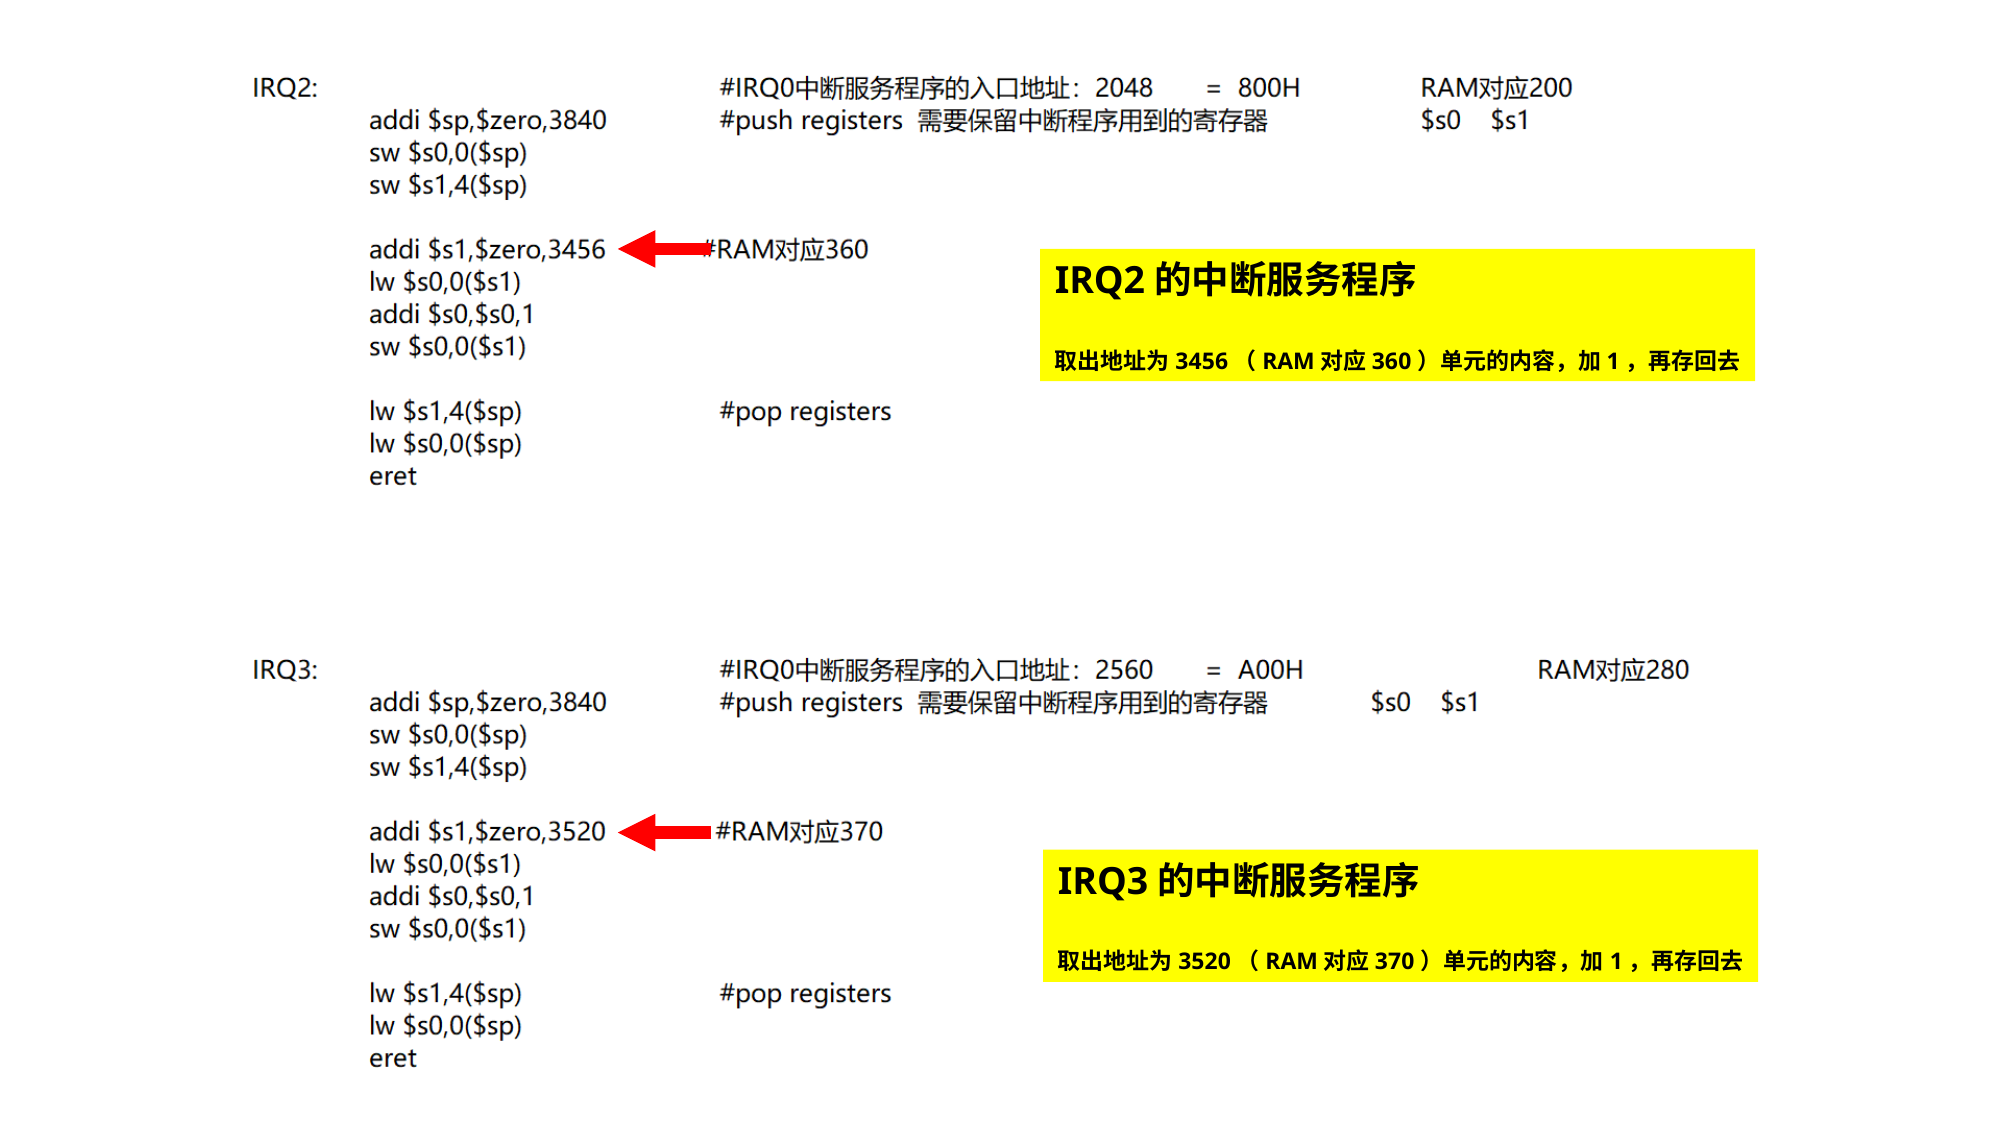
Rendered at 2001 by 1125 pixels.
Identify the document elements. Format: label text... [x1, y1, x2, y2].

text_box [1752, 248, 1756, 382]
picture [248, 6, 1752, 1119]
text_box IRQ3的中断服务程序 取出地址为3520（RAM对应370）单元的内容，加1，再存回去 [1752, 849, 1759, 982]
